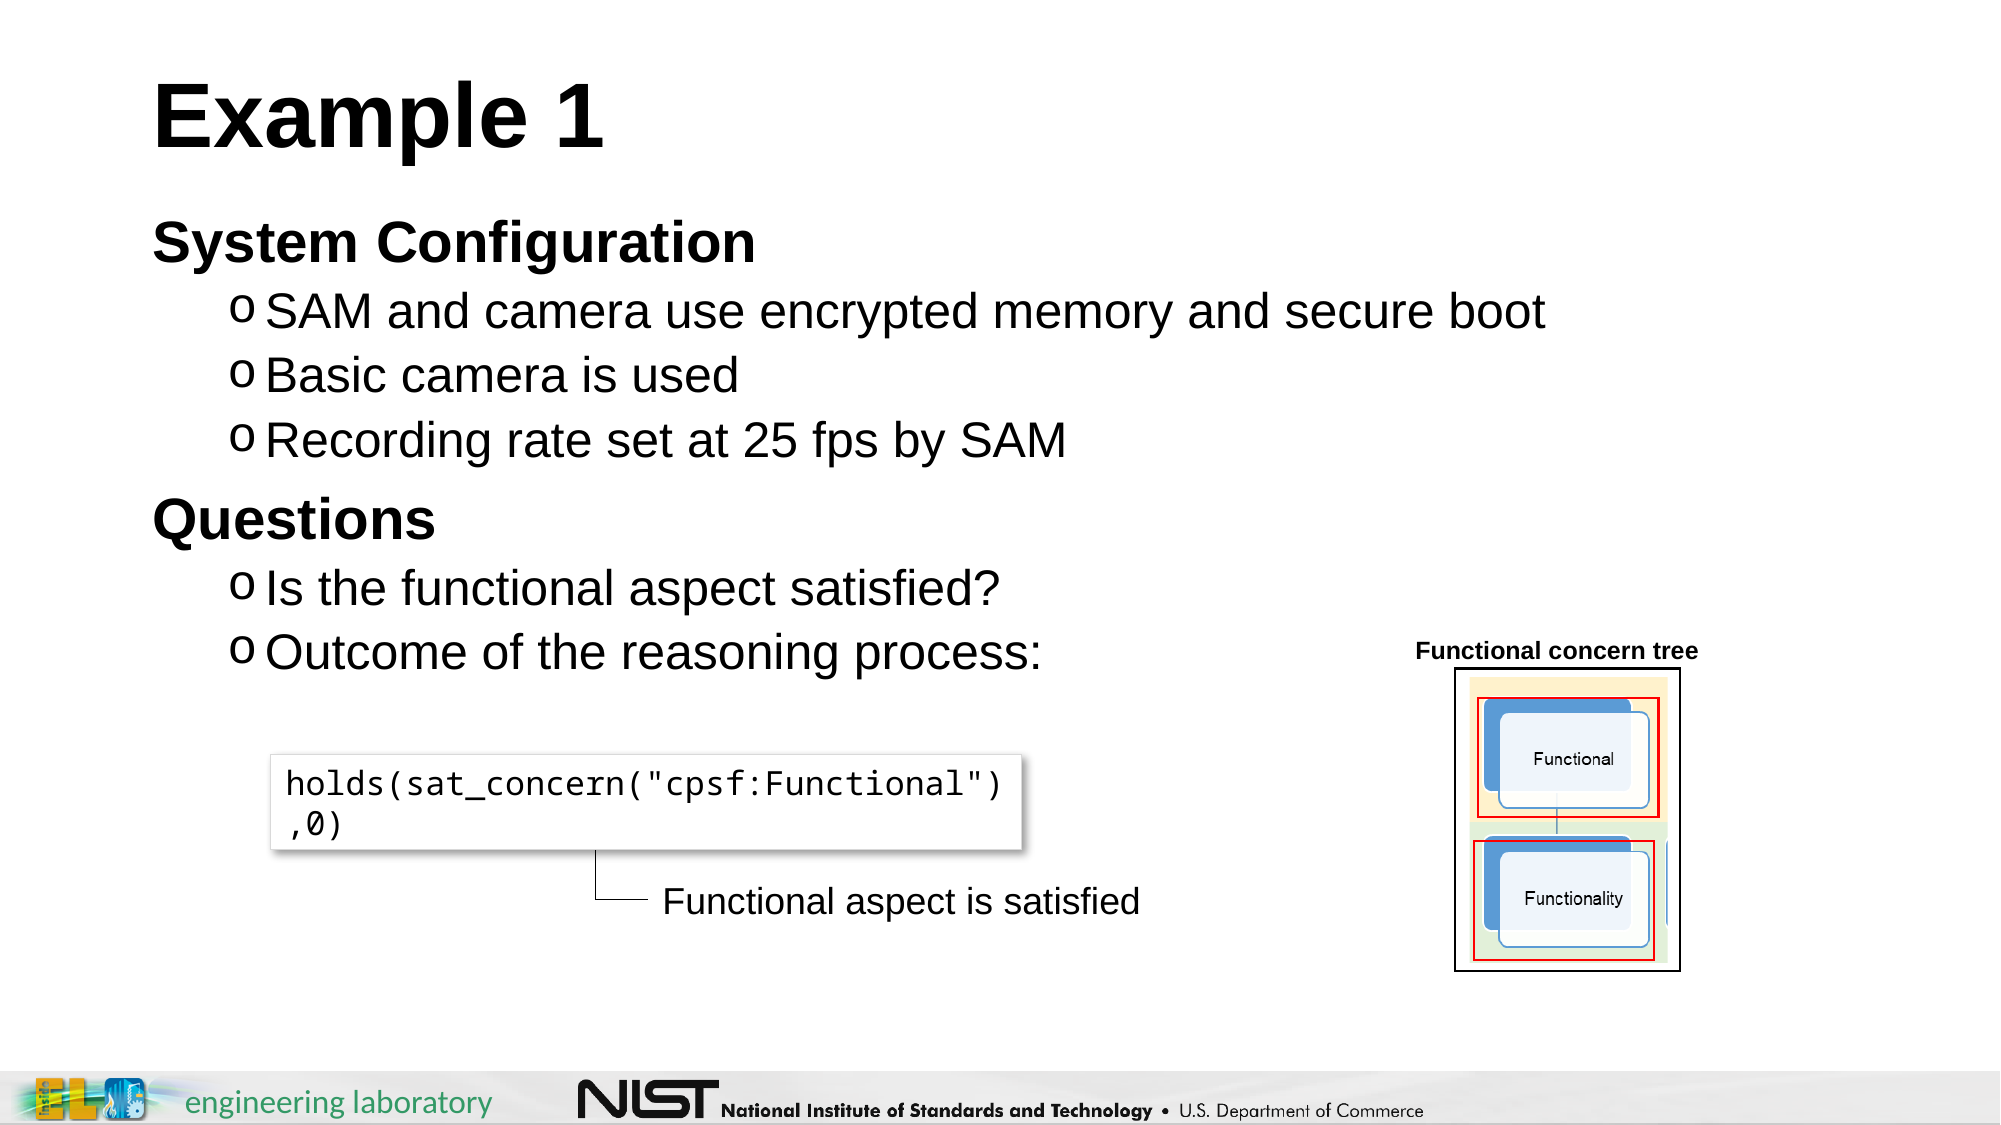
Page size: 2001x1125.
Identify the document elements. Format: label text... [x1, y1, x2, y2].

list System Configuration SAM and camera use encrypted memory and secure boot Basic camera is used Recording rate set at 25 fps by SAM Questions Is the functional aspect satisfied? Outcome of the reasoning process: [137, 204, 1863, 1050]
picture [572, 1077, 1428, 1123]
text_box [595, 824, 645, 900]
title Example 1 [137, 59, 1863, 177]
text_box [1399, 627, 1716, 972]
picture [11, 1075, 237, 1121]
text_box holds(sat_concern("cpsf:Functional"),0) [270, 754, 1022, 850]
text_box Functional aspect is satisfied [647, 869, 1156, 929]
